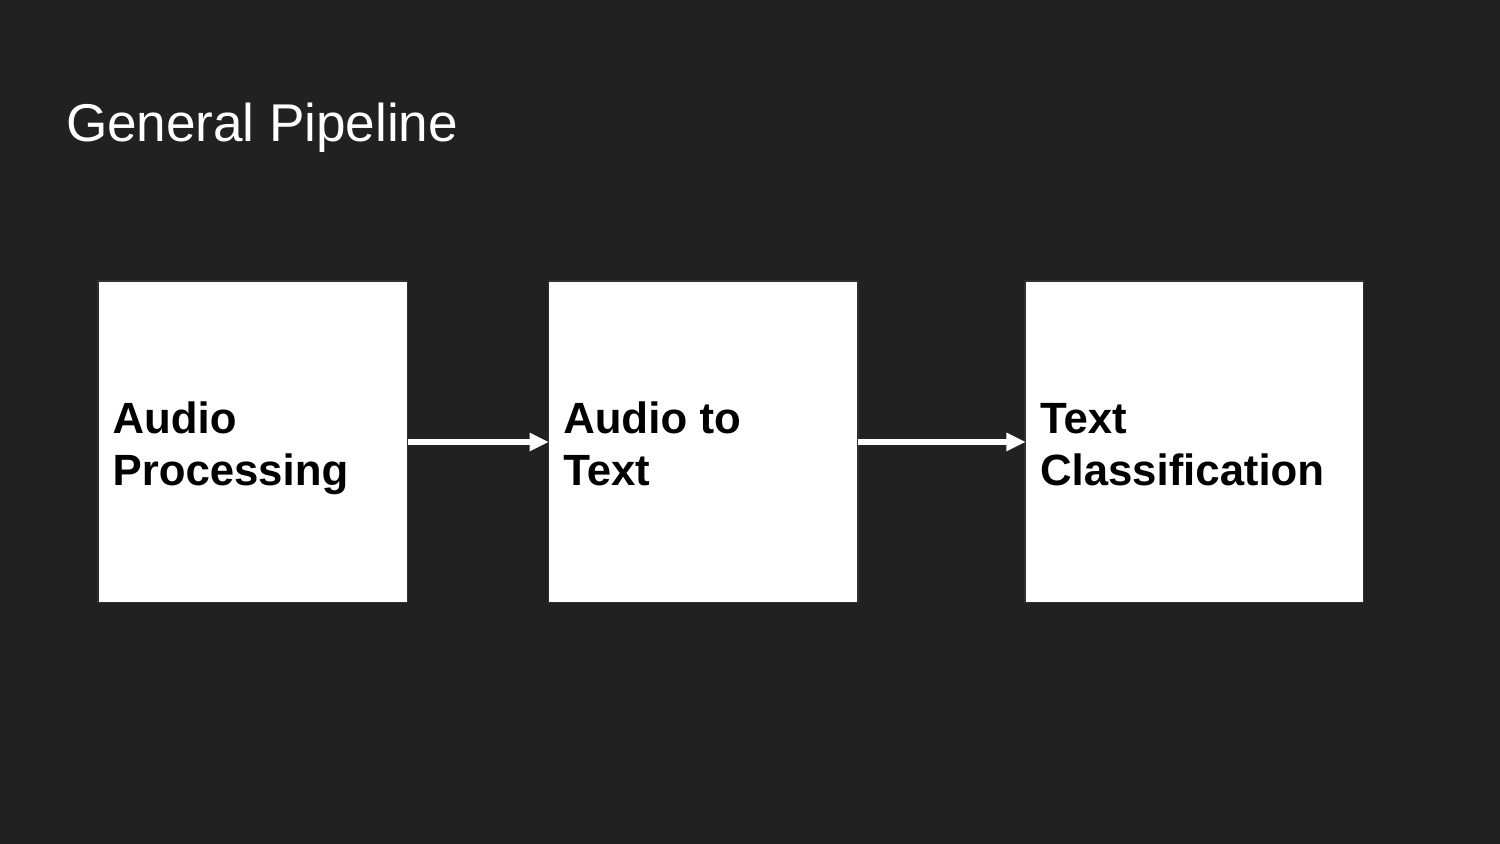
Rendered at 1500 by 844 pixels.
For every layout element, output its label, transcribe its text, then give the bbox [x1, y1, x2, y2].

text_box Audio to Text [548, 281, 859, 603]
text_box Text Classification [1025, 281, 1364, 603]
text_box Audio Processing [97, 281, 408, 603]
title General Pipeline [51, 72, 1449, 167]
